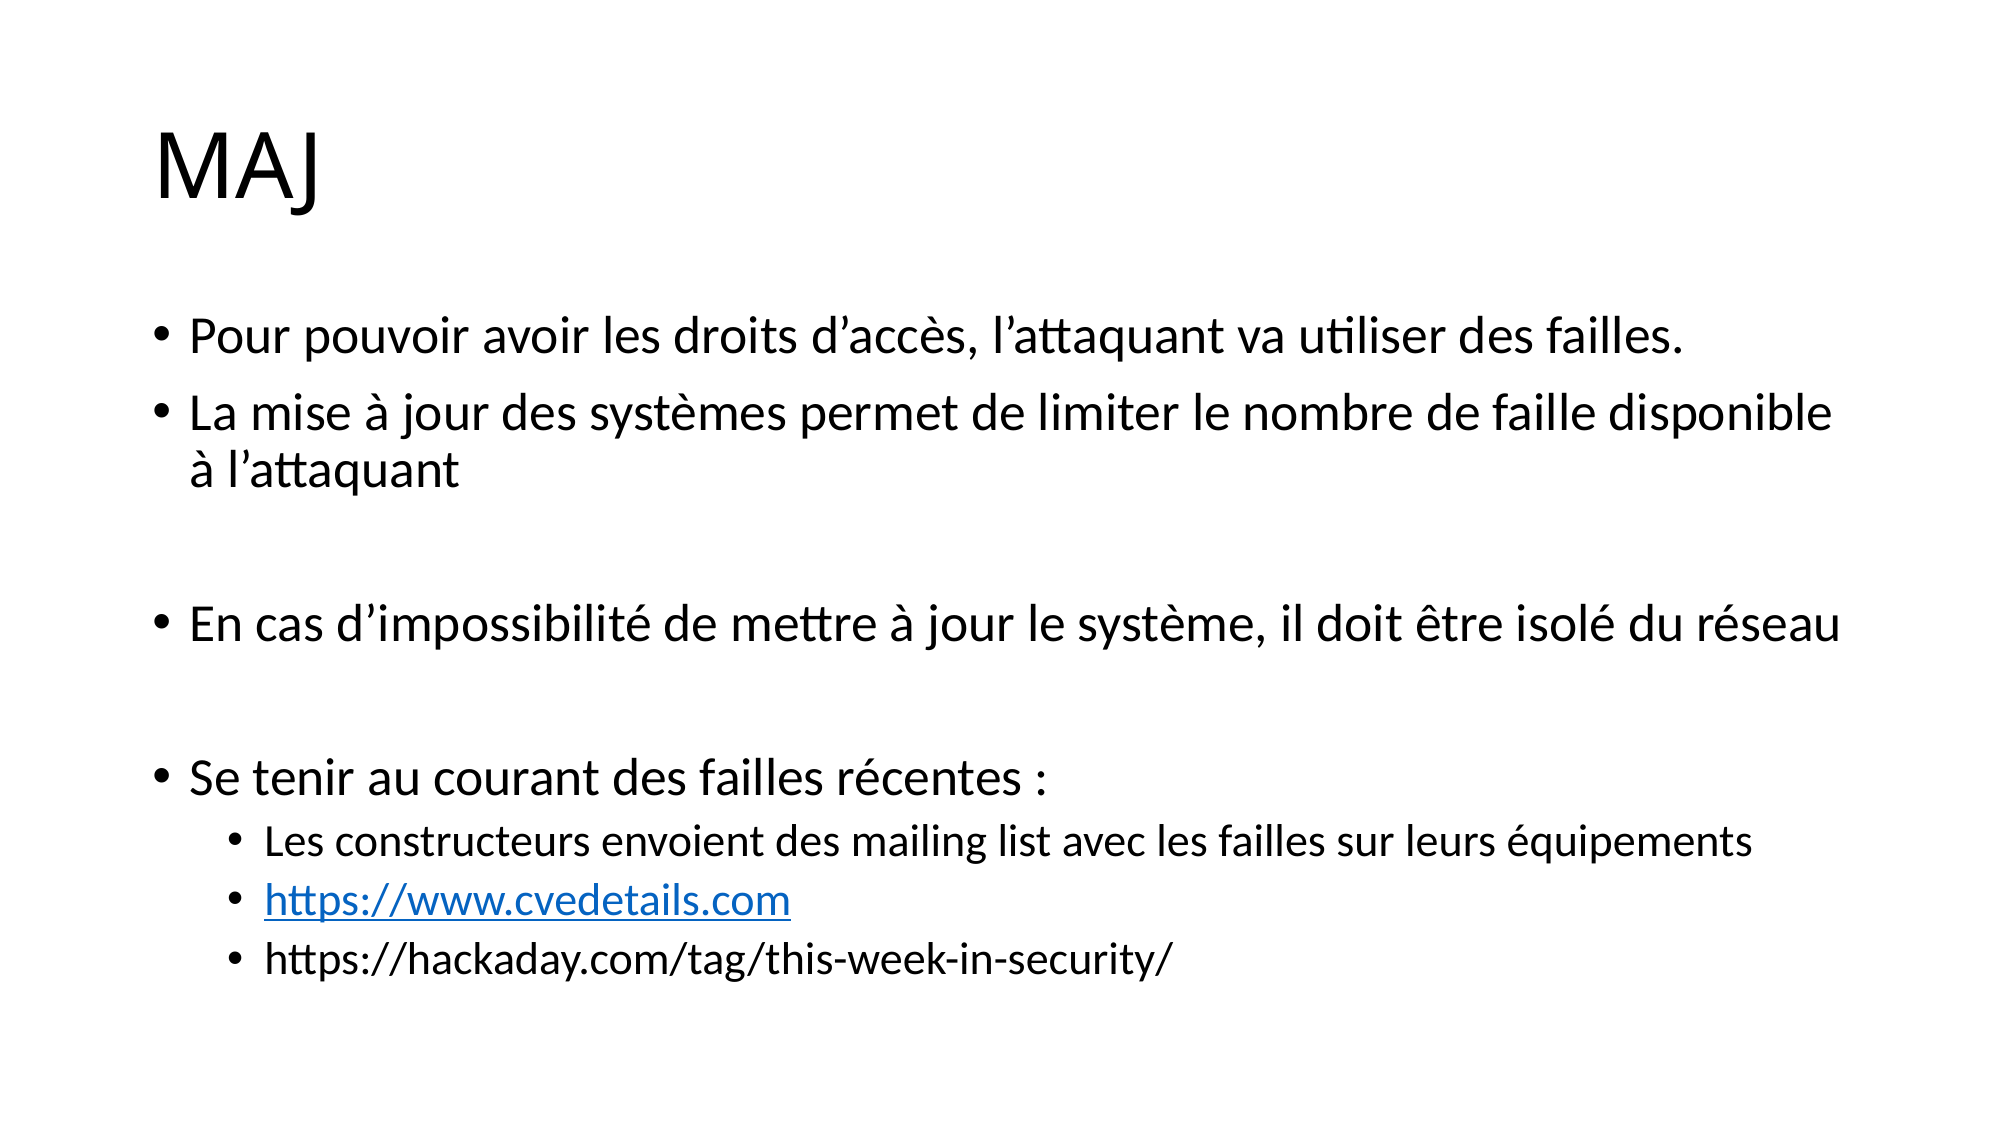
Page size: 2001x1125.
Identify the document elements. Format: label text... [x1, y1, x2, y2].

title MAJ [137, 59, 1863, 278]
list Pour pouvoir avoir les droits d’accès, l’attaquant va utiliser des failles. La mise à jour des systèmes permet de limiter le nombre de faille disponible à l’attaquant En cas d’impossibilité de mettre à jour le système, il doit être isolé du réseau Se tenir au courant des failles récentes : Les constructeurs envoient des mailing list avec les failles sur leurs équipements https://www.cvedetails.com https://hackaday.com/tag/this-week-in-security/ [137, 299, 1863, 1014]
